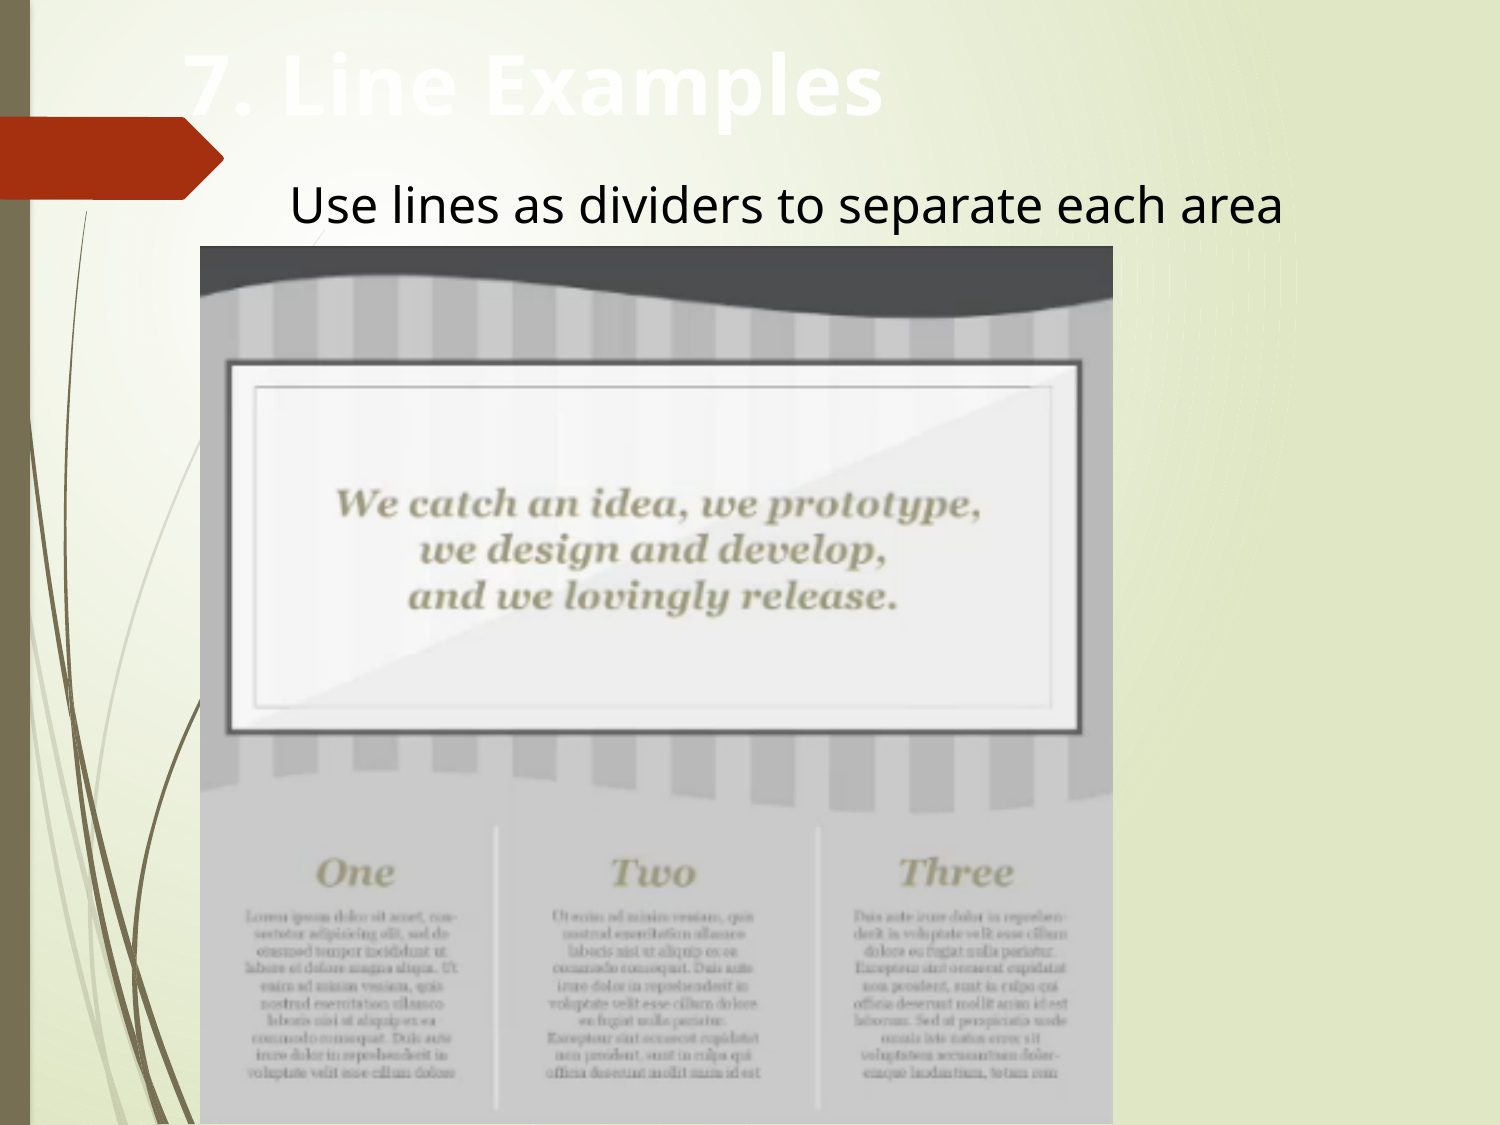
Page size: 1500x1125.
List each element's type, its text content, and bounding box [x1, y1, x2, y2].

text_box 7. Line Examples [168, 24, 901, 140]
text_box Use lines as dividers to separate each area [274, 166, 1301, 242]
picture [199, 246, 1113, 1124]
